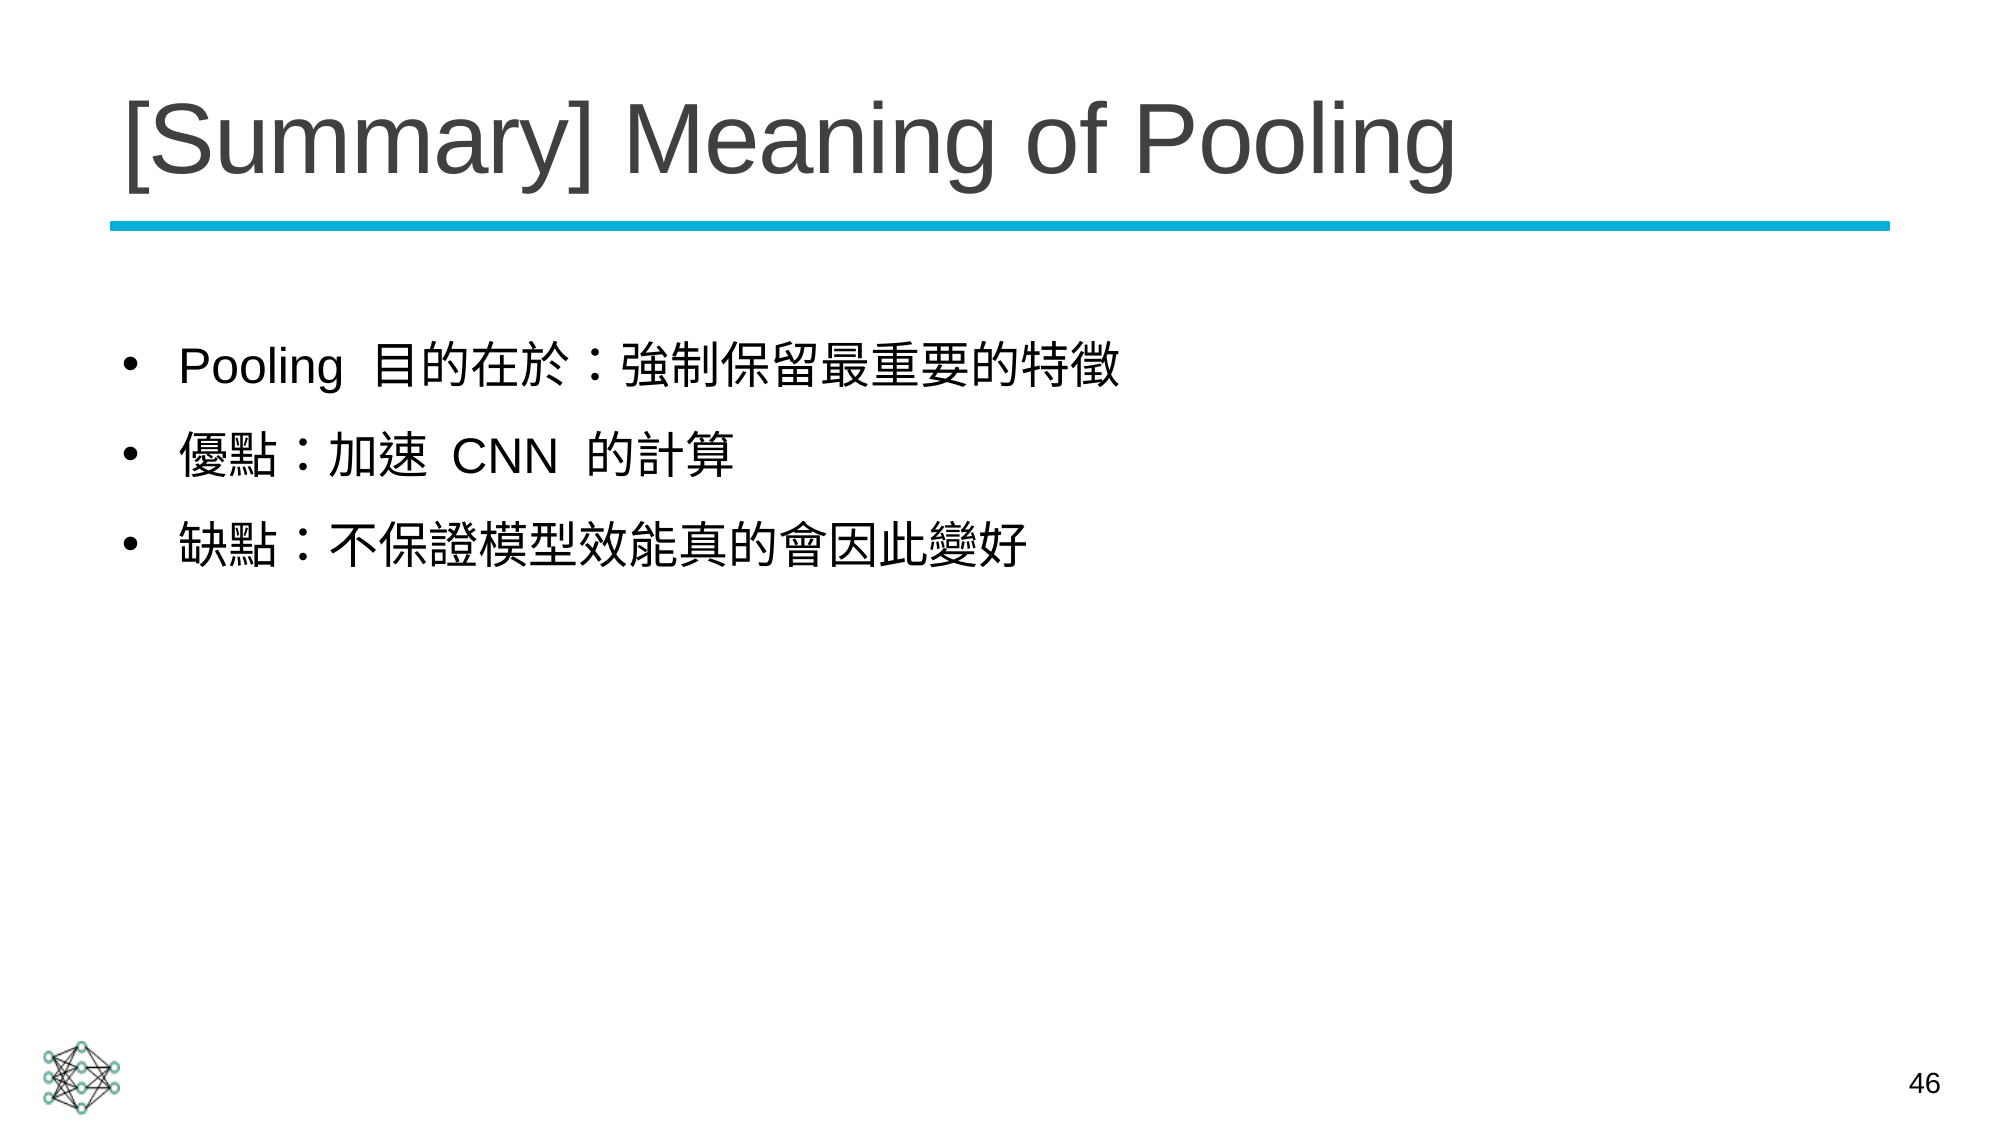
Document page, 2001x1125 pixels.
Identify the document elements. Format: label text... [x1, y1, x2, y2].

title [Summary] Meaning of Pooling [107, 58, 1899, 228]
picture [43, 1041, 120, 1116]
text_box Pooling 目的在於：強制保留最重要的特徵 優點：加速 CNN 的計算 缺點：不保證模型效能真的會因此變好 [107, 296, 1899, 581]
slide_number 46 [1740, 1052, 1957, 1113]
